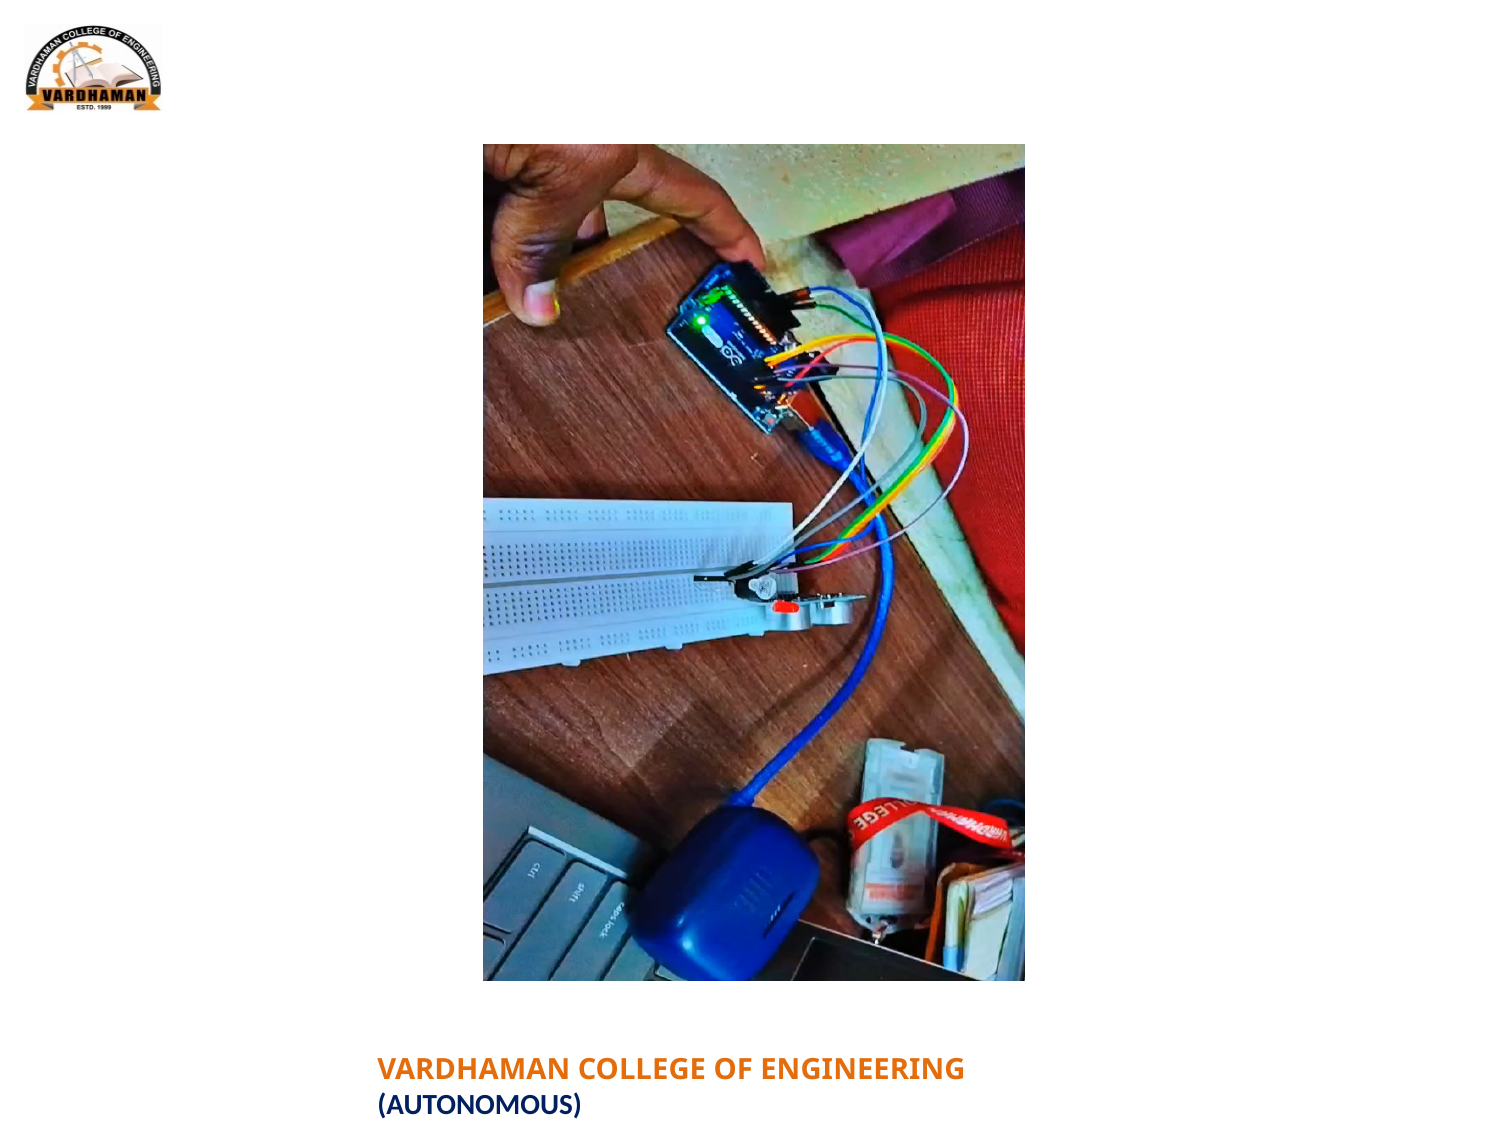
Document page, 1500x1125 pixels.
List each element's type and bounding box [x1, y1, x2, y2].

picture [24, 24, 163, 113]
text_box [481, 143, 1026, 982]
